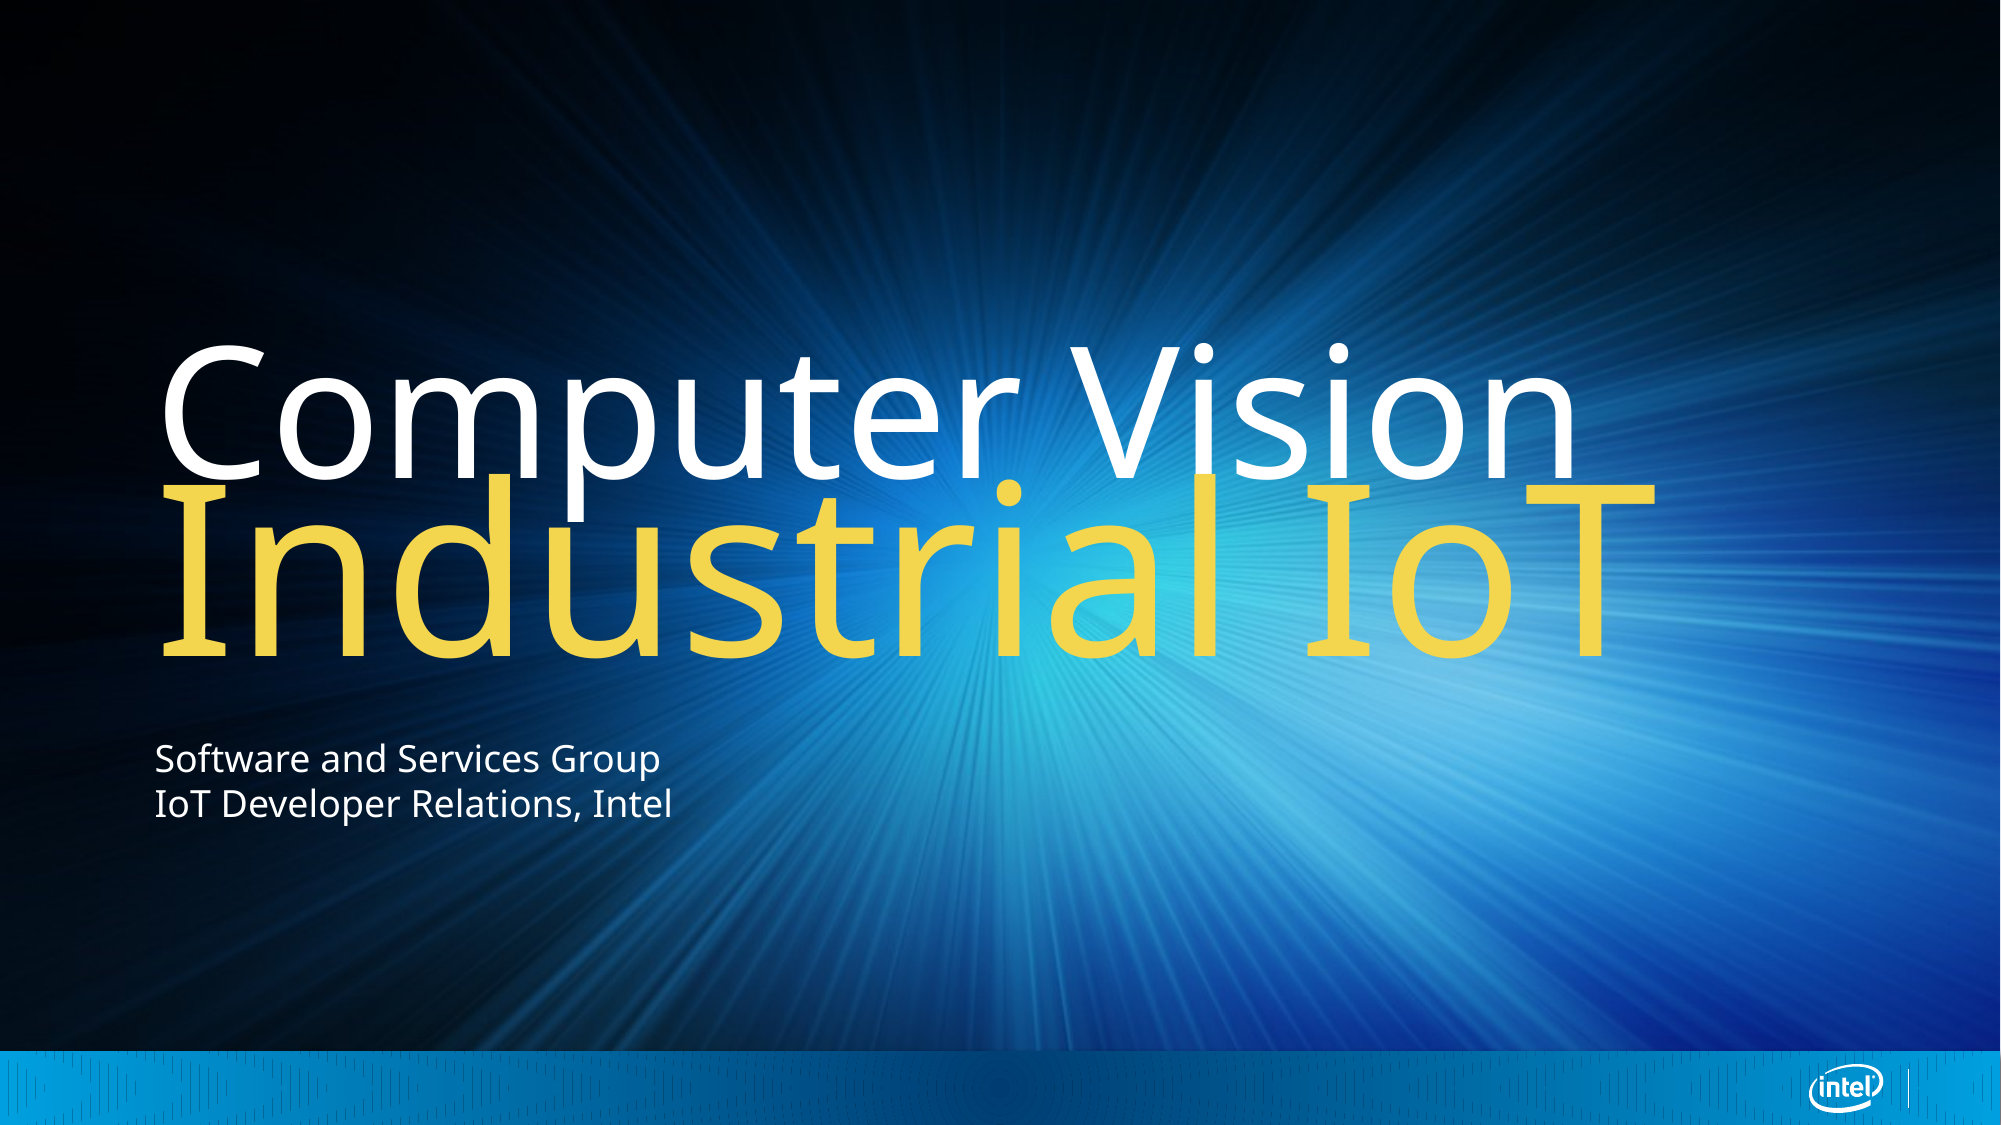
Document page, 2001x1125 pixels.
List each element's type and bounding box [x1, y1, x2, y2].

picture [0, 0, 2001, 1051]
text_box [143, 473, 1710, 881]
